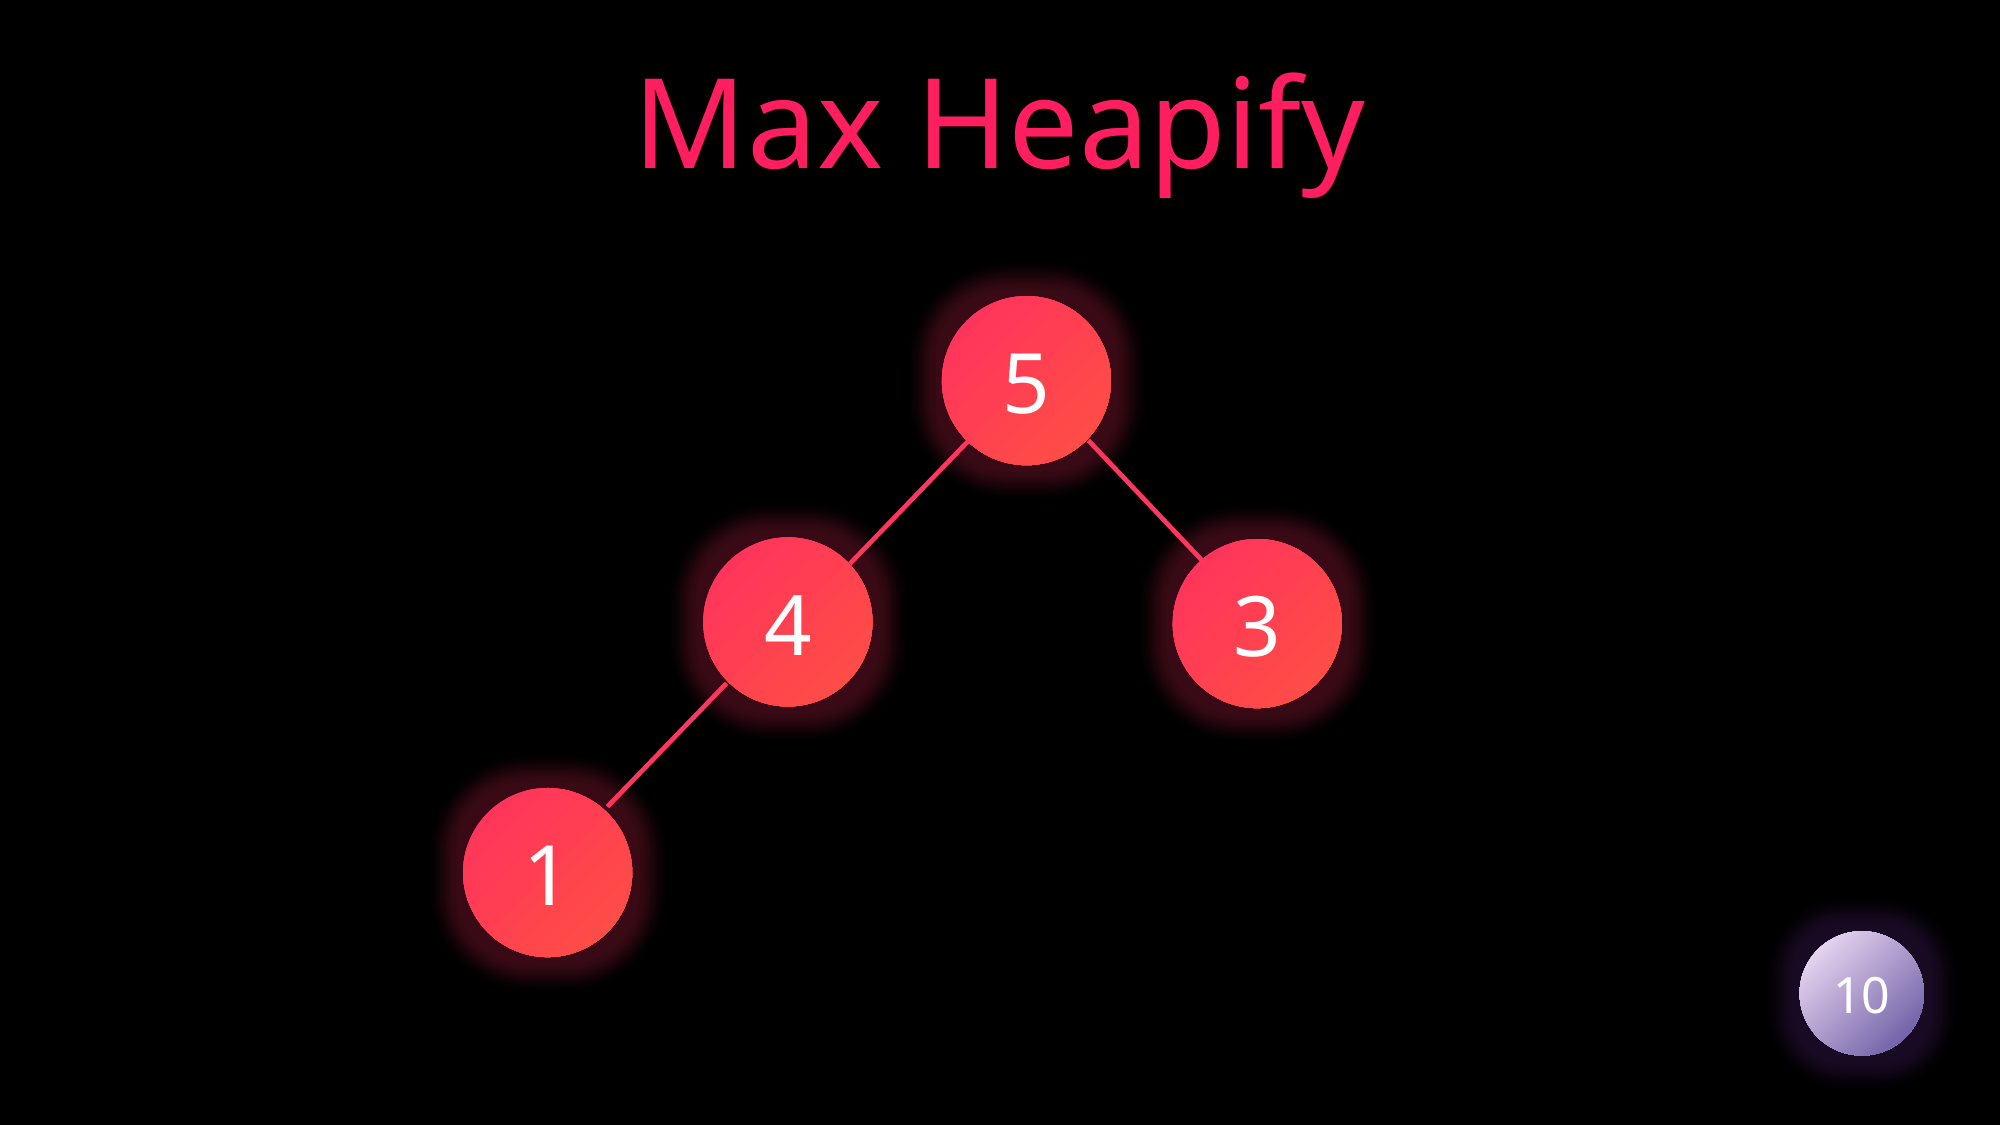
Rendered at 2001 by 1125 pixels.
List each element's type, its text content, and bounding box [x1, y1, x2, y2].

text_box 10 [1798, 930, 1925, 1057]
text_box 4 [702, 536, 874, 708]
text_box 5 [940, 295, 1113, 467]
text_box Max Heapify [619, 35, 1381, 201]
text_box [1088, 440, 1206, 564]
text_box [849, 440, 969, 564]
text_box 1 [462, 786, 634, 959]
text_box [607, 683, 727, 807]
text_box 3 [1171, 537, 1343, 710]
